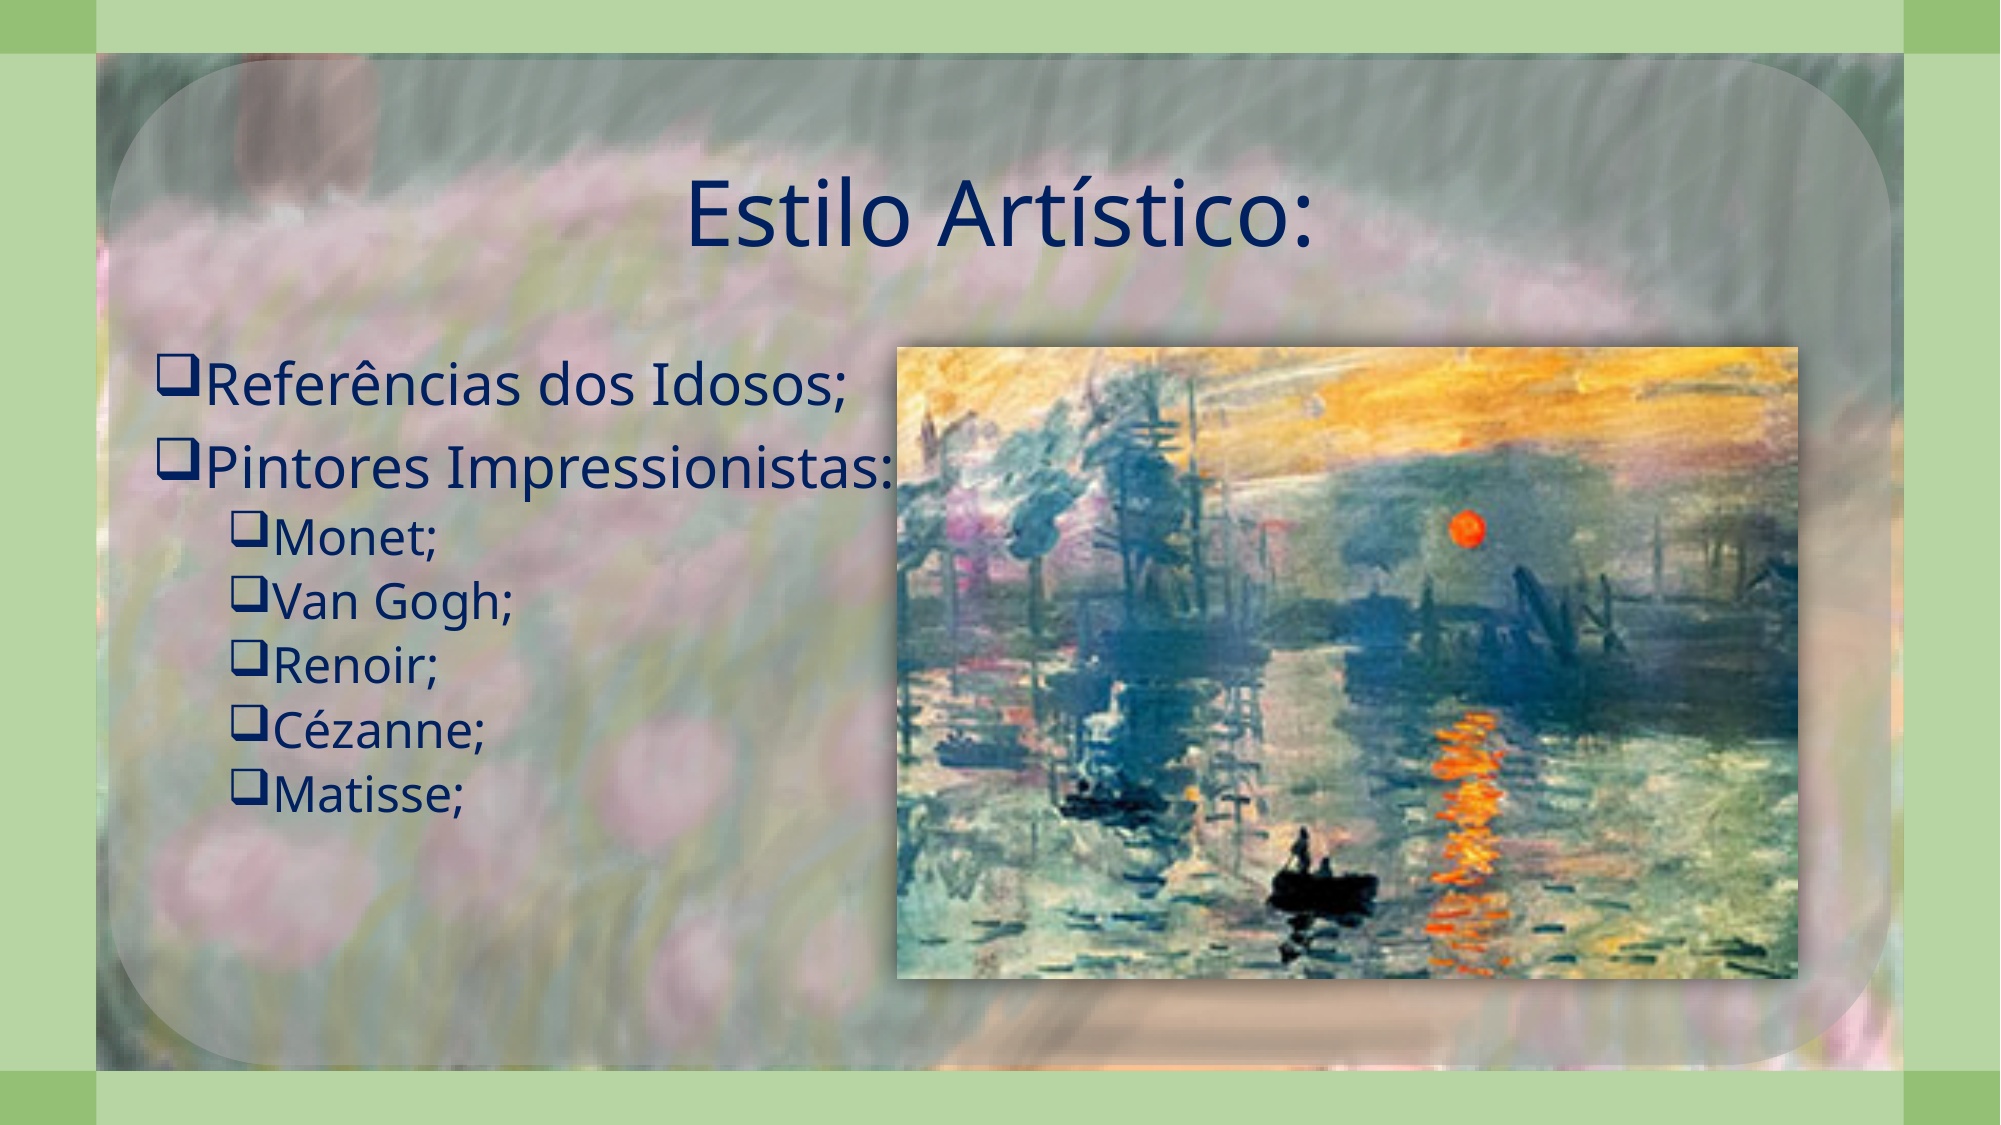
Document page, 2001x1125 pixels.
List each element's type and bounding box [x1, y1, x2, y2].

picture [897, 347, 1798, 979]
text_box [0, 0, 2000, 1125]
